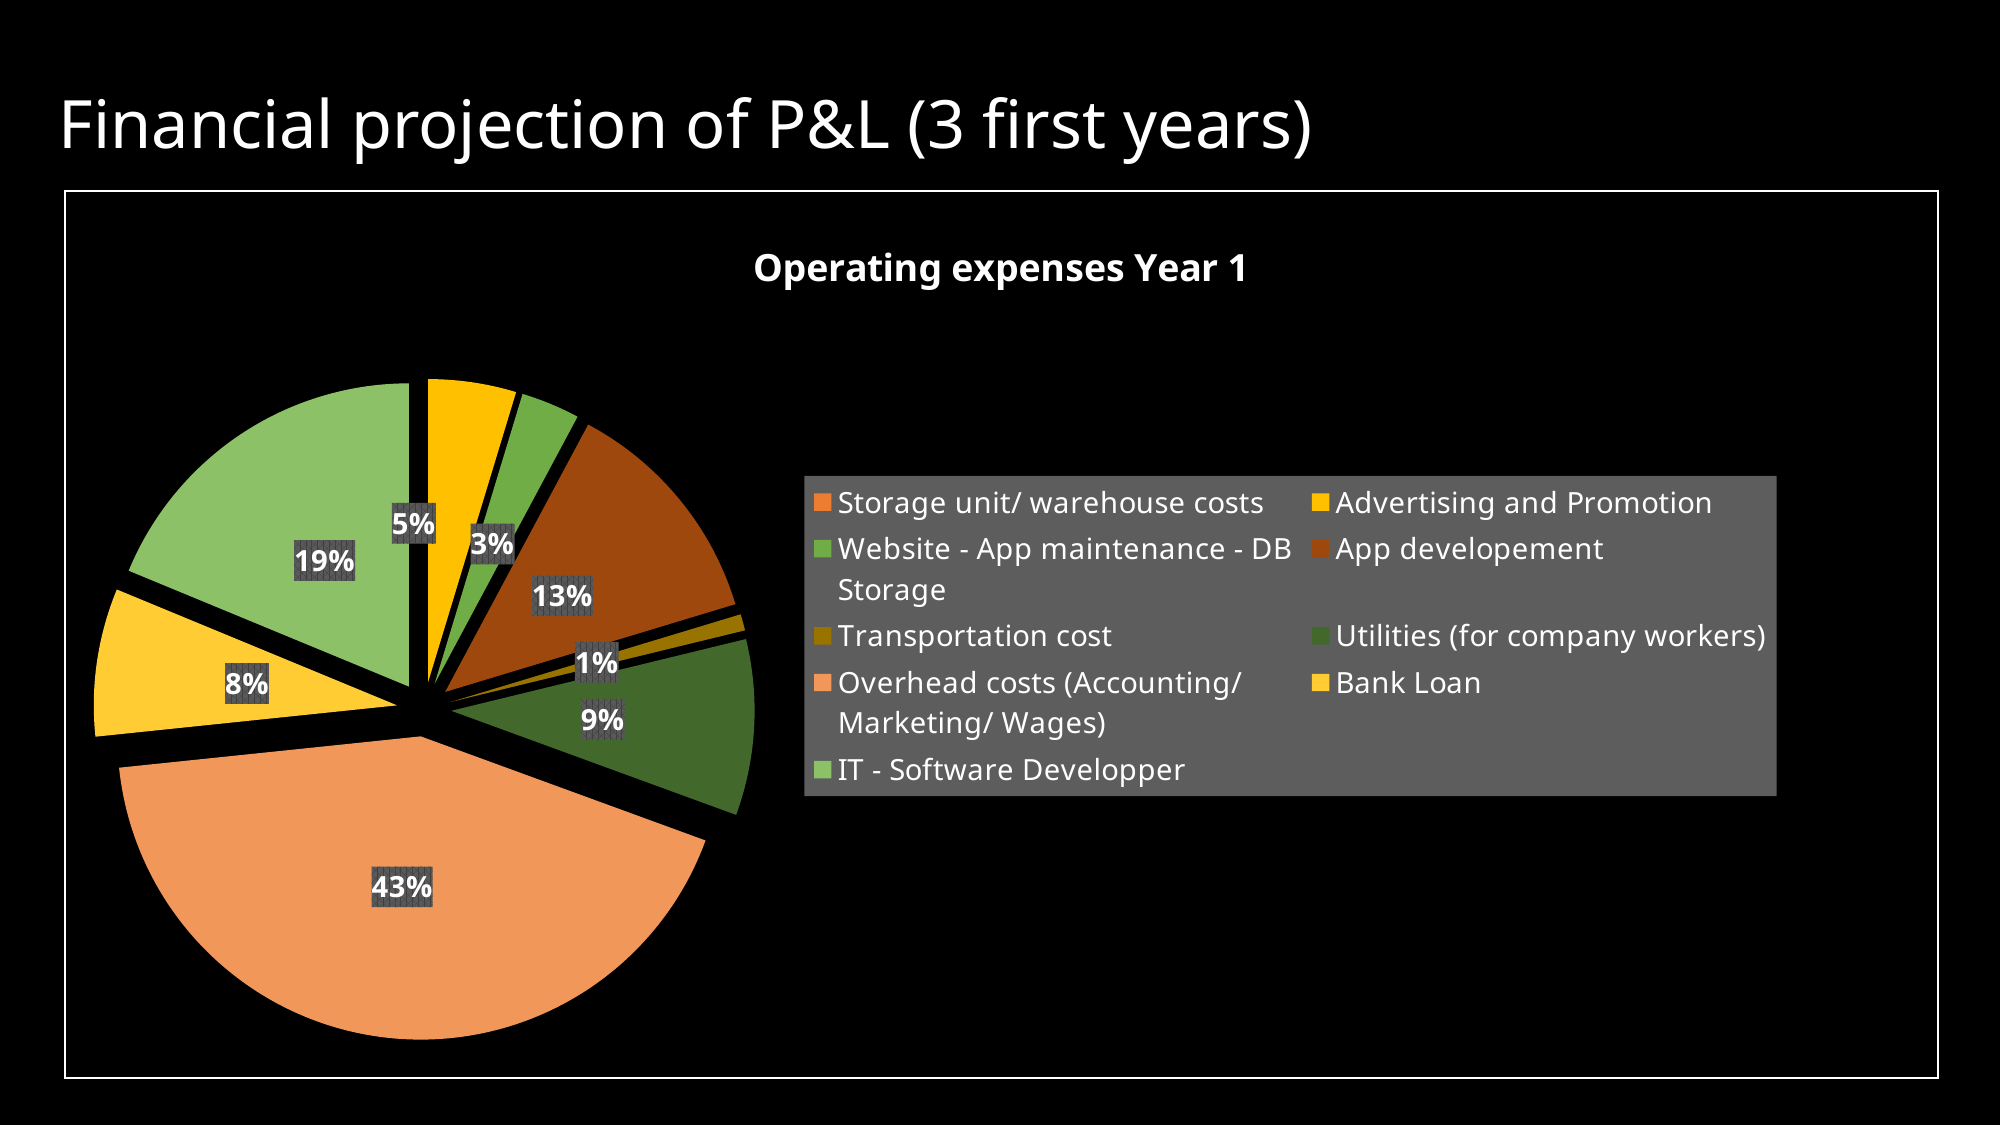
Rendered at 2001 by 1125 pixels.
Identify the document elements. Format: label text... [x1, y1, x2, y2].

text_box Financial projection of P&L (3 first years) [43, 74, 1705, 170]
text_box [64, 190, 1939, 1079]
chart [43, 215, 1790, 1057]
